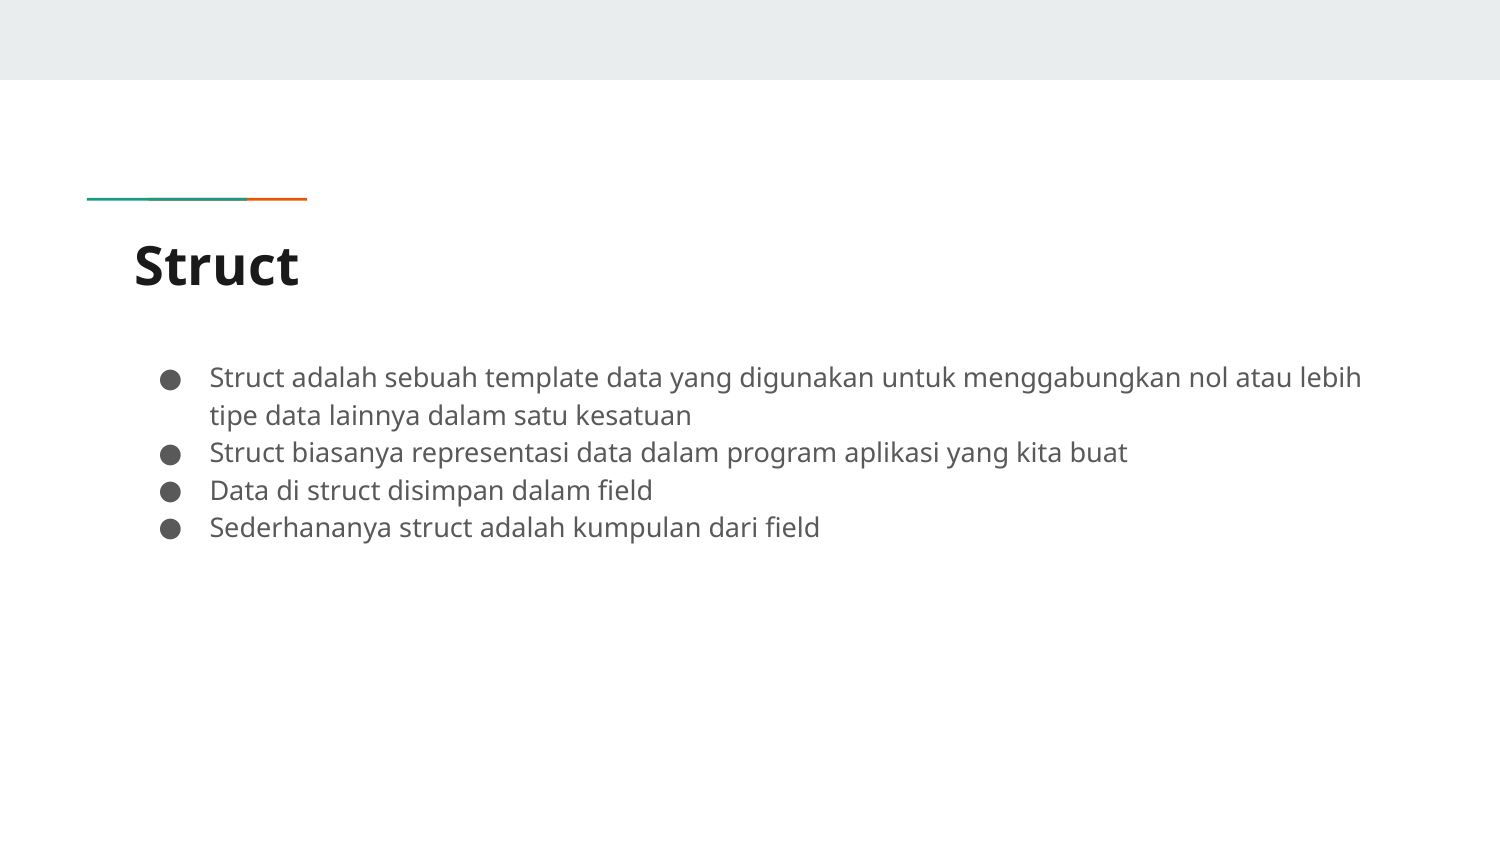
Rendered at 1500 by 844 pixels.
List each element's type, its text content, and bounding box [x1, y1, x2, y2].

list Struct adalah sebuah template data yang digunakan untuk menggabungkan nol atau lebih tipe data lainnya dalam satu kesatuan Struct biasanya representasi data dalam program aplikasi yang kita buat Data di struct disimpan dalam field Sederhananya struct adalah kumpulan dari field [119, 341, 1381, 712]
title Struct [119, 216, 1381, 305]
